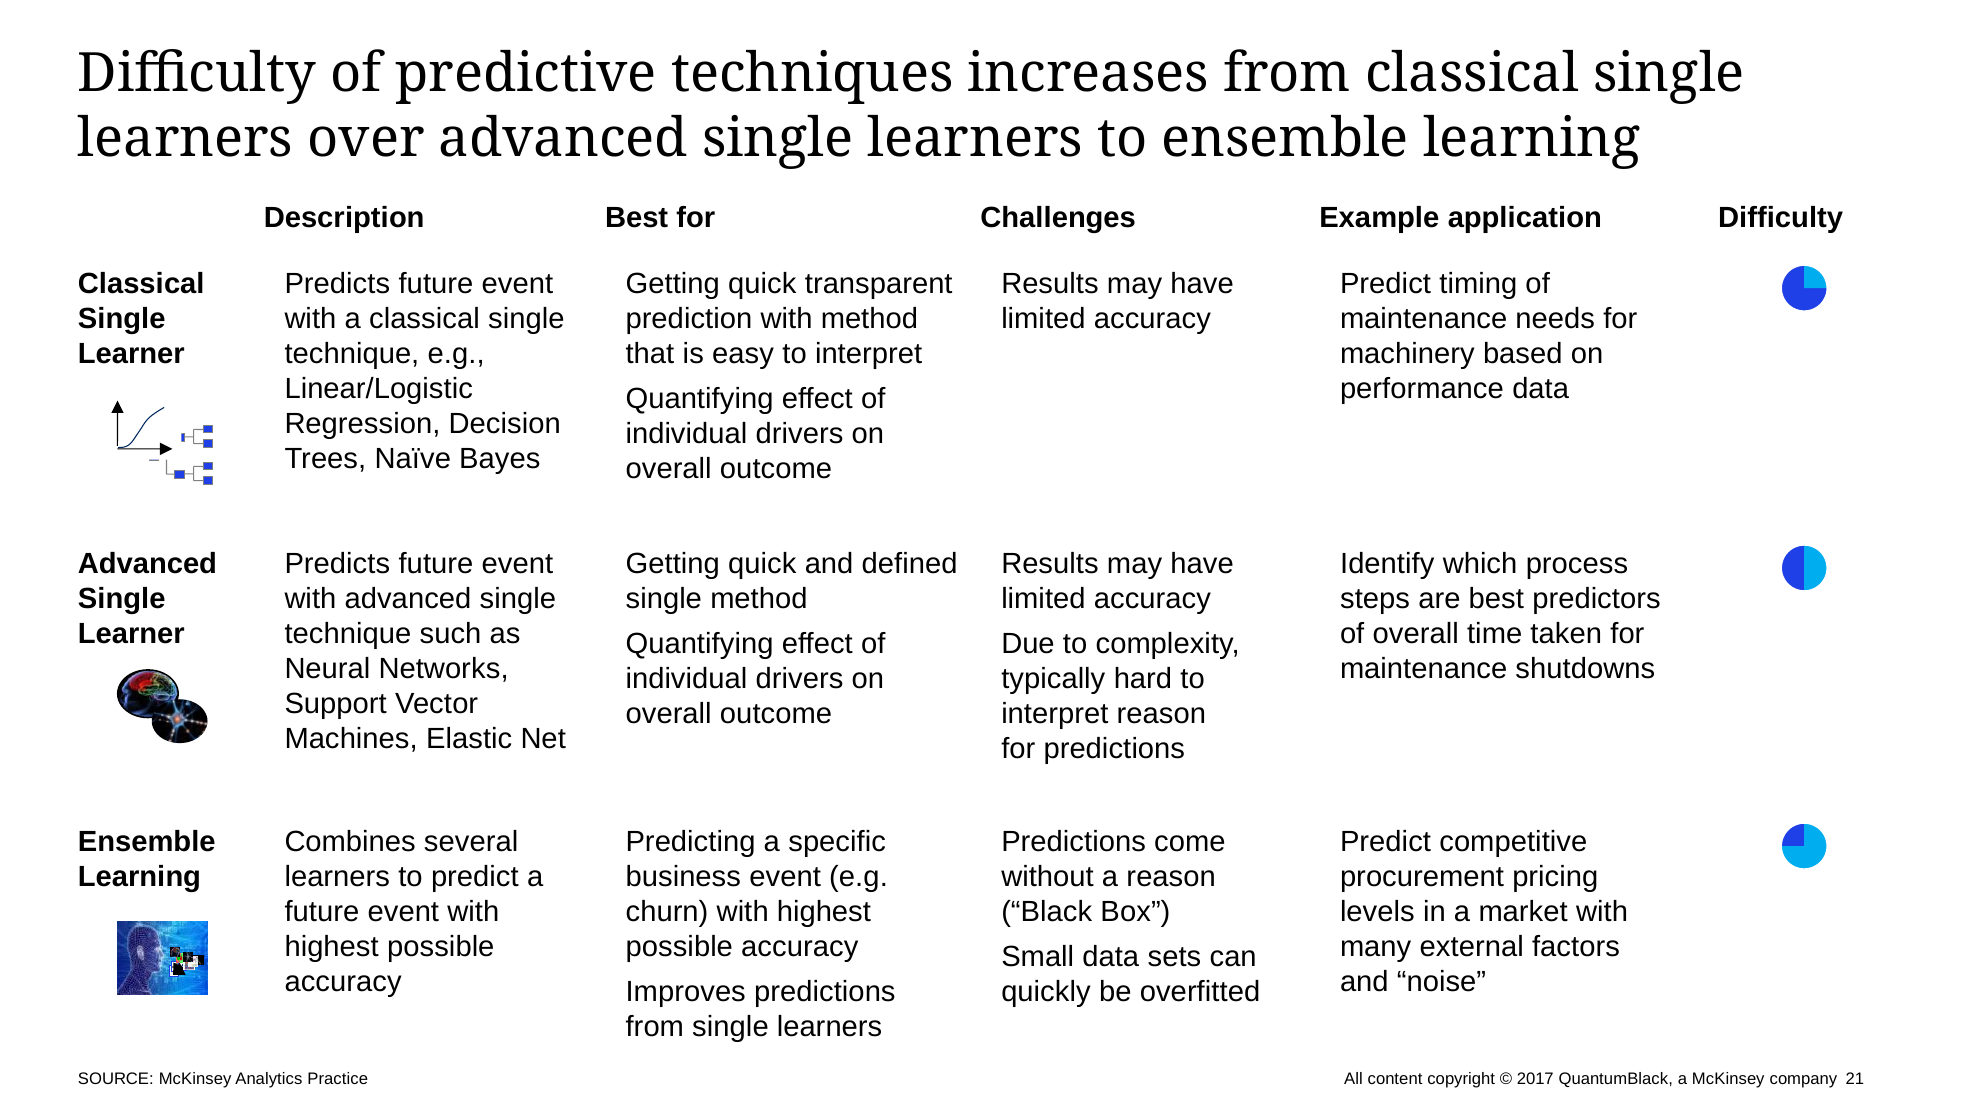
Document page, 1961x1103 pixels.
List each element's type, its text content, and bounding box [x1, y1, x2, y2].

text_box Advanced Single Learner [77, 544, 246, 650]
text_box Classical Single Learner [77, 264, 246, 370]
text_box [1780, 822, 1828, 870]
text_box Identify which process steps are best predictors of overall time taken for maintenance shutdowns [1319, 544, 1691, 685]
text_box Difficulty [1718, 198, 1891, 237]
text_box Predicts future event with advanced single technique such as Neural Networks, Support Vector Machines, Elastic Net [263, 544, 587, 755]
text_box Challenges [980, 198, 1292, 237]
title Difficulty of predictive techniques increases from classical single learners over advanced single learners to ensemble learning [78, 37, 1891, 104]
text_box Example application [1319, 198, 1691, 237]
text_box Description [263, 198, 587, 237]
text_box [103, 393, 222, 490]
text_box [1780, 264, 1828, 312]
text_box Getting quick and defined single method Quantifying effect of individual drivers on overall outcome [604, 544, 962, 729]
text_box Predicts future event with a classical single technique, e.g., Linear/Logistic Regression, Decision Trees, Naïve Bayes [263, 264, 587, 475]
text_box Predictions come without a reason (“Black Box”) Small data sets can quickly be overfitted [980, 822, 1292, 1008]
text_box SOURCE: McKinsey Analytics Practice [78, 1067, 1663, 1088]
text_box Results may have limited accuracy [980, 264, 1292, 335]
text_box Predict timing of maintenance needs for machinery based on performance data [1319, 264, 1691, 405]
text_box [428, 137, 449, 158]
text_box Predict competitive procurement pricing levels in a market with many external factors and “noise” [1319, 822, 1691, 998]
text_box Results may have limited accuracy Due to complexity, typically hard to interpret reason for predictions [980, 544, 1292, 764]
text_box Best for [604, 198, 962, 237]
text_box Combines several learners to predict a future event with highest possible accuracy [263, 822, 587, 998]
text_box Getting quick transparent prediction with method that is easy to interpret Quantifying effect of individual drivers on overall outcome [604, 264, 962, 485]
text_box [115, 663, 210, 750]
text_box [117, 920, 208, 995]
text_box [1780, 544, 1828, 592]
text_box Ensemble Learning [77, 822, 246, 893]
text_box Predicting a specific business event (e.g. churn) with highest possible accuracy Improves predictions from single learners [604, 822, 962, 1042]
